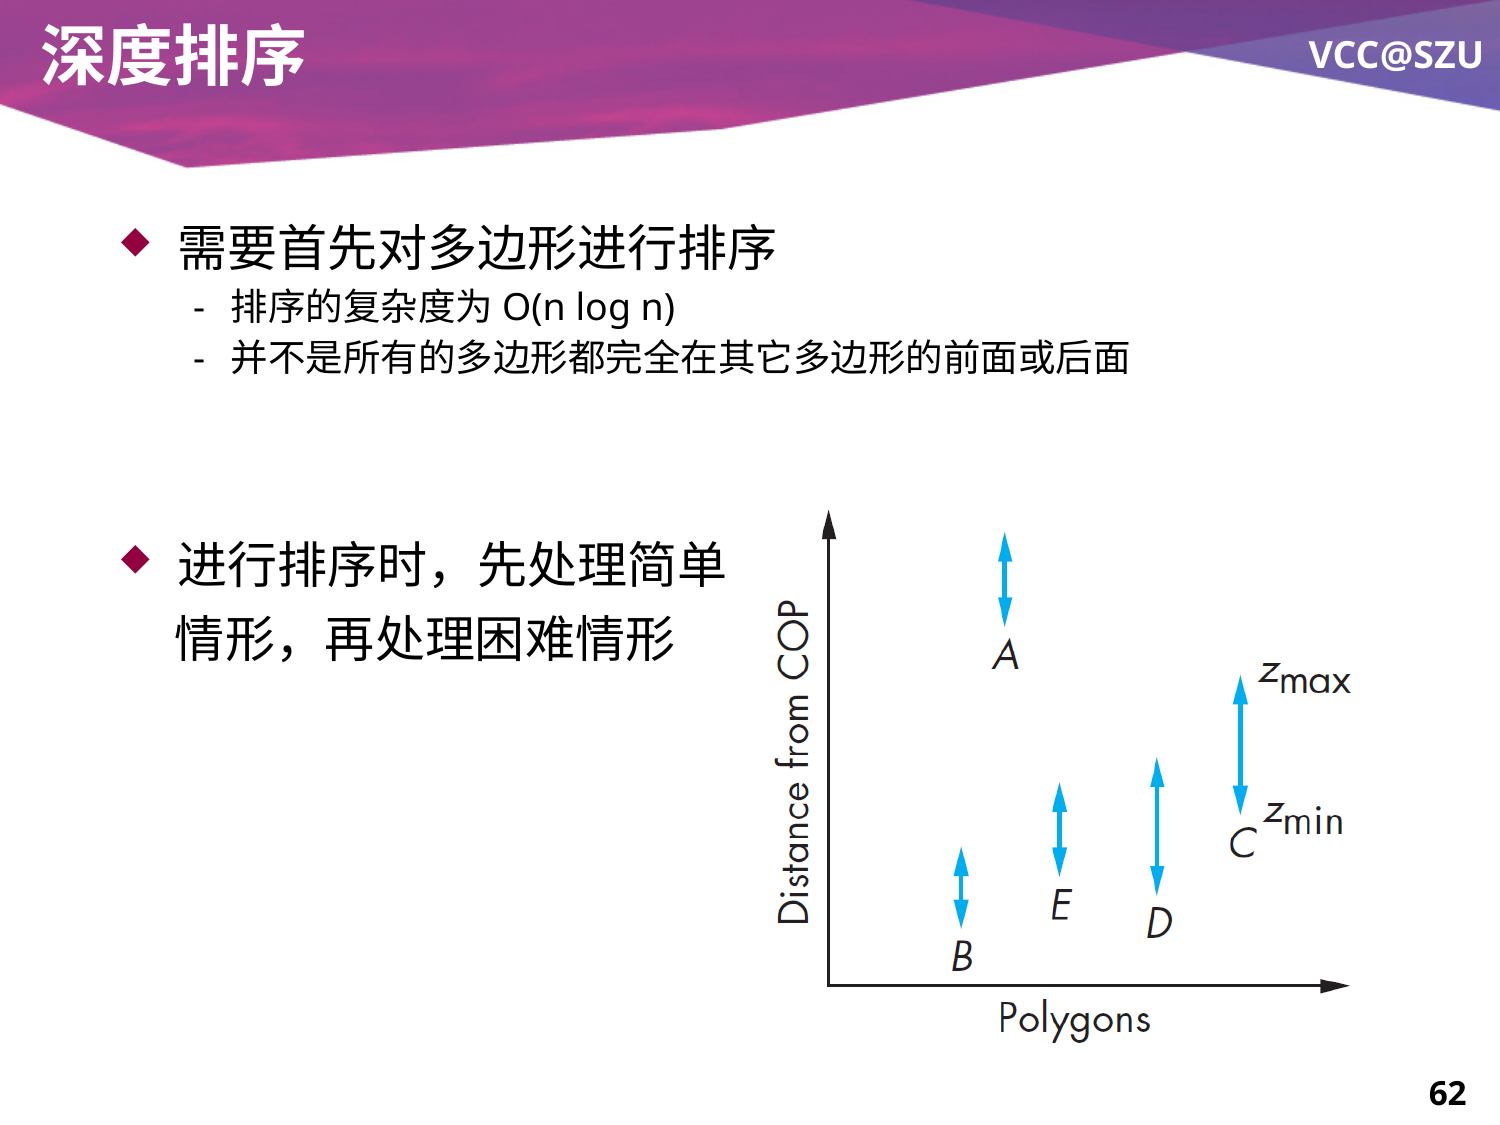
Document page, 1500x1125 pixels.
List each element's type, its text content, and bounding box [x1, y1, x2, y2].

list 需要首先对多边形进行排序 排序的复杂度为O(n log n) 并不是所有的多边形都完全在其它多边形的前面或后面 进行排序时，先处理简单 情形，再处理困难情形 [103, 216, 1397, 930]
picture [0, 0, 1500, 1125]
slide_number 62 [1384, 1065, 1500, 1125]
title 深度排序 [25, 15, 1320, 104]
